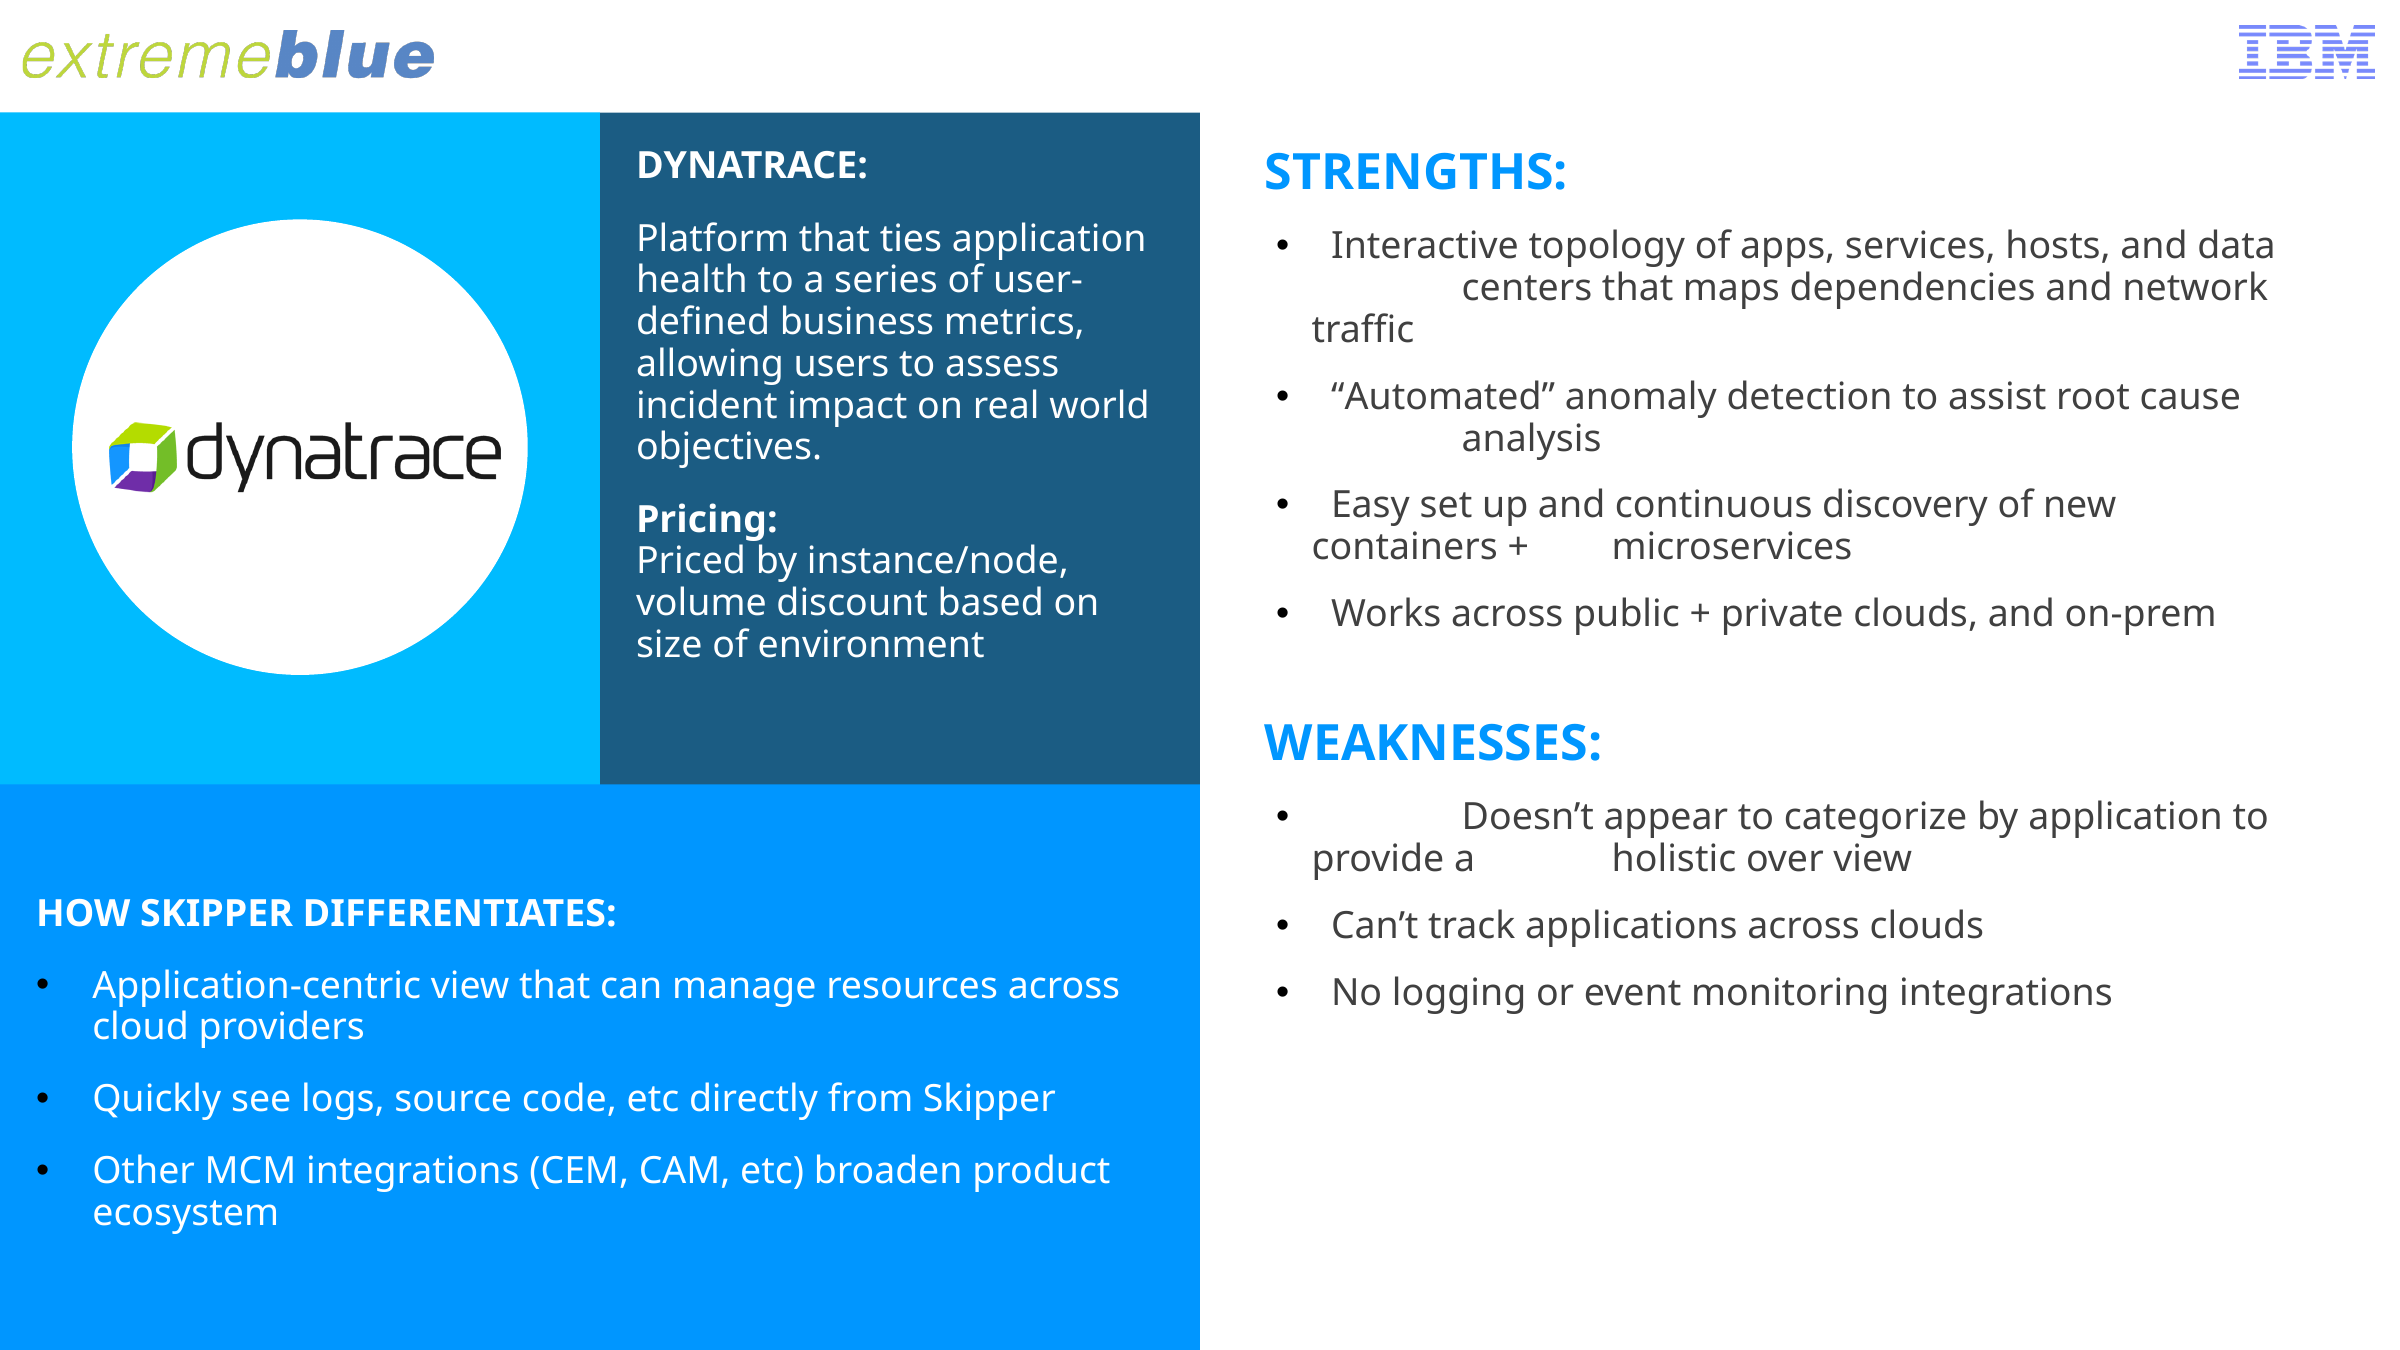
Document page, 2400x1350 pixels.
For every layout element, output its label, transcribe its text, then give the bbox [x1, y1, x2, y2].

text_box STRENGTHS: Interactive topology of apps, services, hosts, and data centers that maps dependencies and network traffic “Automated” anomaly detection to assist root cause analysis Easy set up and continuous discovery of new containers + microservices Works across public + private clouds, and on-prem WEAKNESSES: Doesn’t appear to categorize by application to provide a holistic over view Can’t track applications across clouds No logging or event monitoring integrations [1249, 137, 2313, 1021]
list HOW SKIPPER DIFFERENTIATES: Application-centric view that can manage resources across cloud providers Quickly see logs, source code, etc directly from Skipper Other MCM integrations (CEM, CAM, etc) broaden product ecosystem [0, 784, 1200, 1350]
text_box [0, 112, 600, 784]
picture [2239, 24, 2375, 79]
picture [19, 20, 440, 92]
list DYNATRACE: Platform that ties application health to a series of user-defined business metrics, allowing users to assess incident impact on real world objectives. Pricing: Priced by instance/node, volume discount based on size of environment [600, 112, 1200, 784]
picture [99, 393, 501, 507]
text_box [72, 219, 528, 675]
